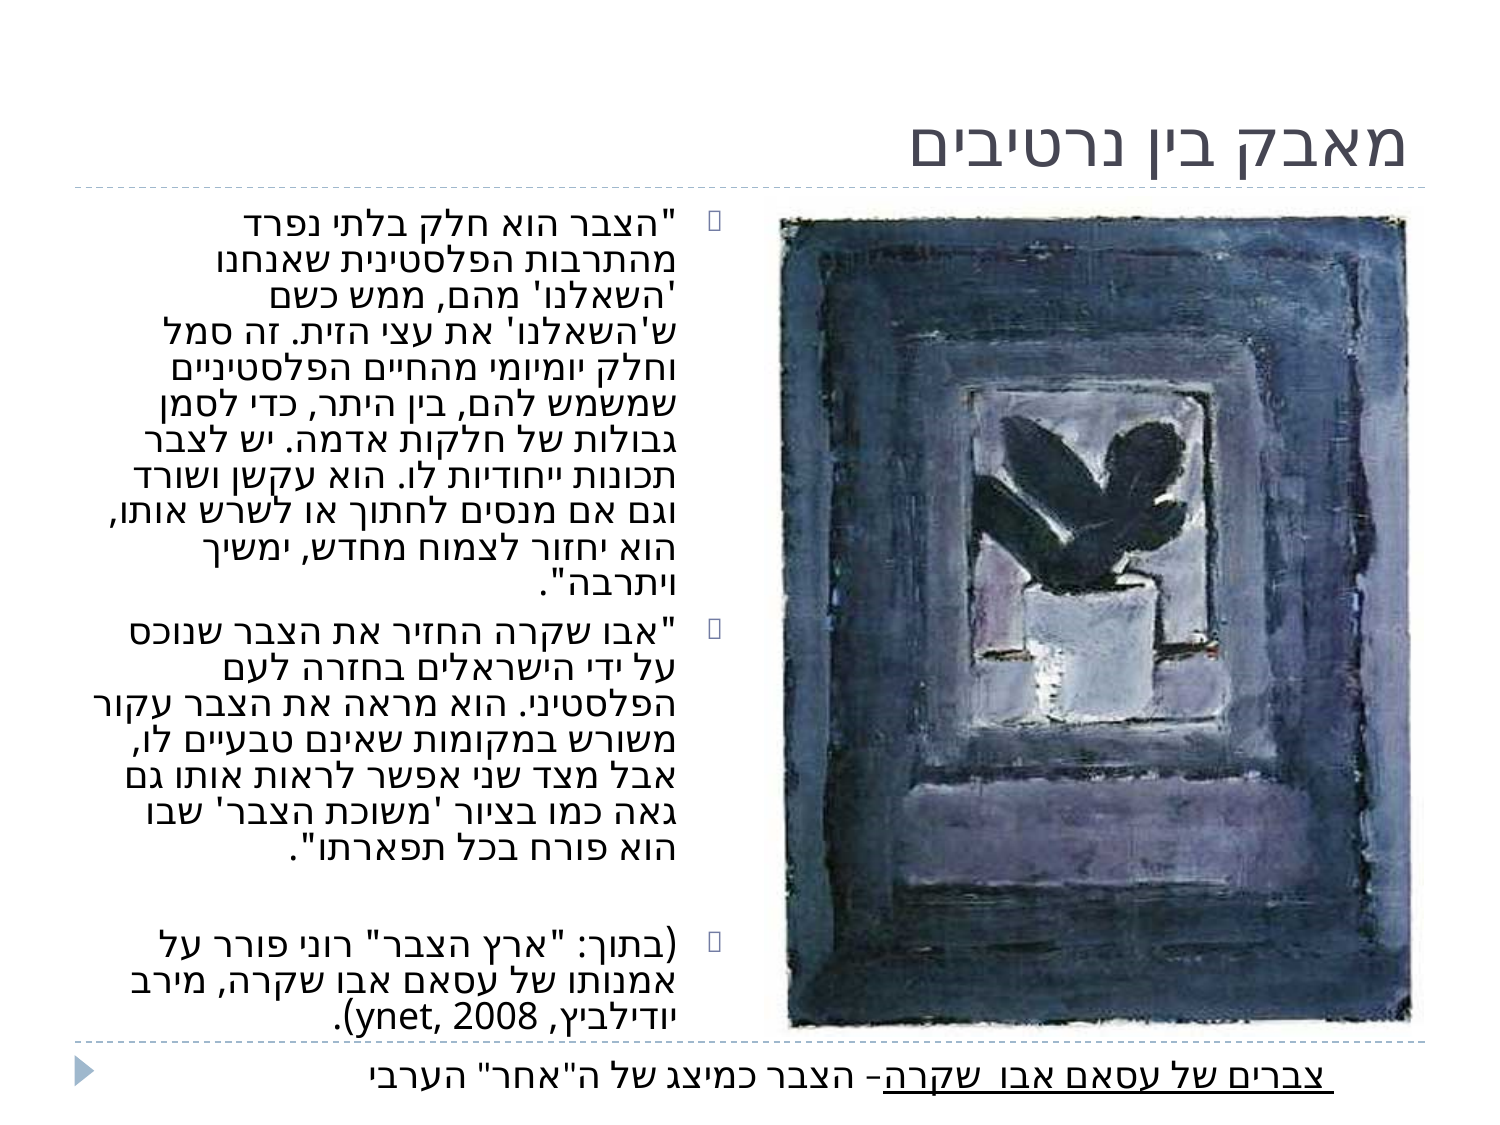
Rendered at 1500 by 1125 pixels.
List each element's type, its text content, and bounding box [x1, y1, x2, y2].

picture [764, 195, 1424, 1037]
title מאבק בין נרטיבים [75, 37, 1425, 188]
list "הצבר הוא חלק בלתי נפרד מהתרבות הפלסטינית שאנחנו 'השאלנו' מהם, ממש כשם ש'השאלנו' את עצי הזית. זה סמל וחלק יומיומי מהחיים הפלסטיניים שמשמש להם, בין היתר, כדי לסמן גבולות של חלקות אדמה. יש לצבר תכונות ייחודיות לו. הוא עקשן ושורד וגם אם מנסים לחתוך או לשרש אותו, הוא יחזור לצמוח מחדש, ימשיך ויתרבה". "אבו שקרה החזיר את הצבר שנוכס על ידי הישראלים בחזרה לעם הפלסטיני. הוא מראה את הצבר עקור משורש במקומות שאינם טבעיים לו, אבל מצד שני אפשר לראות אותו גם גאה כמו בציור 'משוכת הצבר' שבו הוא פורח בכל תפארתו". (בתוך: "ארץ הצבר" רוני פורר על אמנותו של עסאם אבו שקרה, מירב יודילביץ, ynet, 2008). [75, 200, 738, 1010]
text_box צברים של עסאם אבו שקרה – הצבר כמיצג של ה"אחר" הערבי [76, 1043, 1341, 1105]
